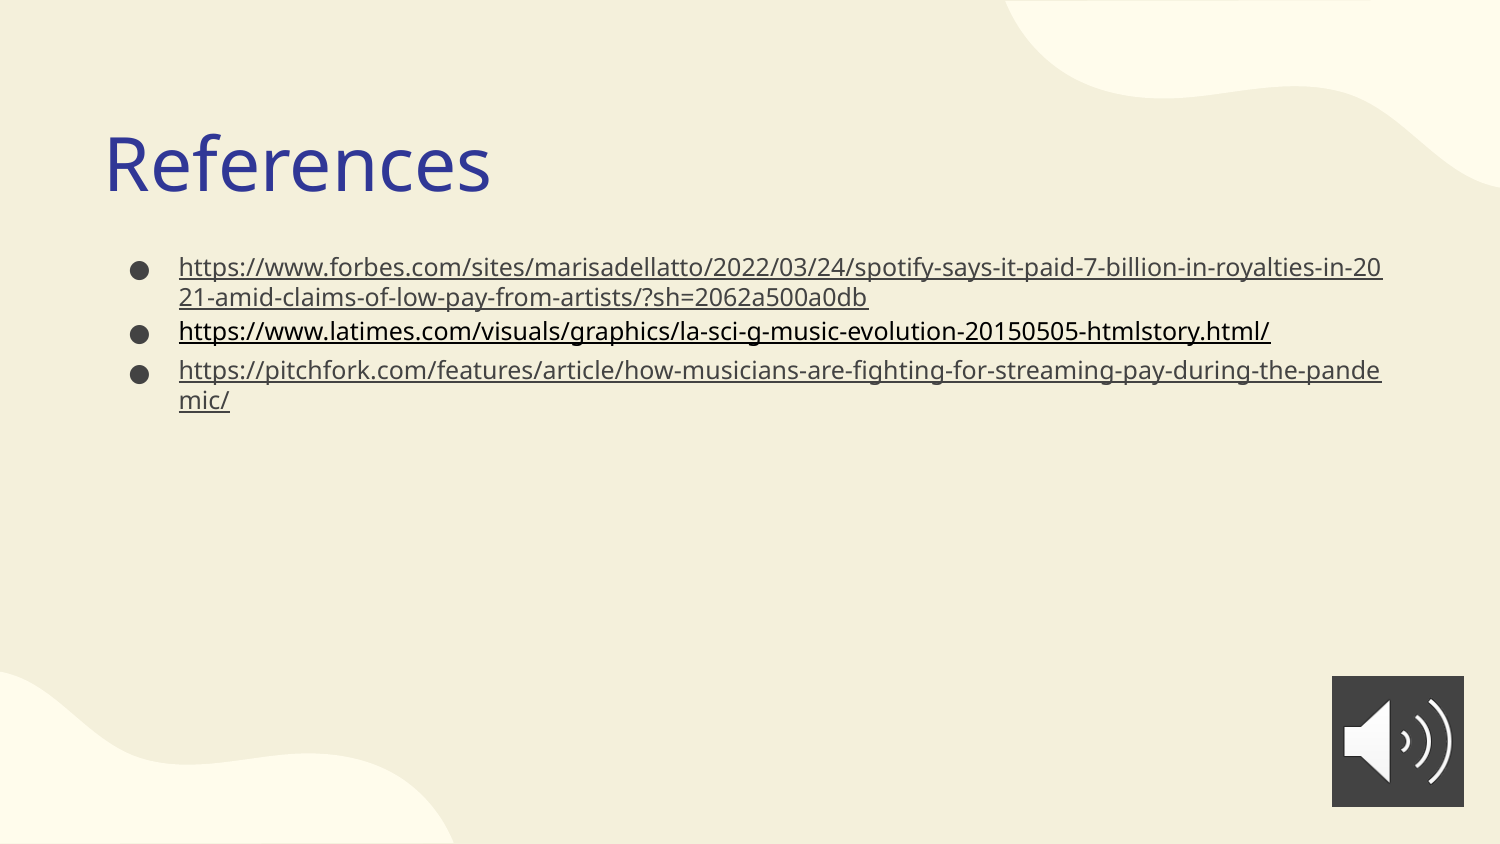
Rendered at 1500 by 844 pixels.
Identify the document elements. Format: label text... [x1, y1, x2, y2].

title References [88, 116, 1412, 206]
picture [1330, 674, 1465, 809]
subtitle https://www.forbes.com/sites/marisadellatto/2022/03/24/spotify-says-it-paid-7-billion-in-royalties-in-2021-amid-claims-of-low-pay-from-artists/?sh=2062a500a0db https://www.latimes.com/visuals/graphics/la-sci-g-music-evolution-20150505-htmlstory.html/ https://pitchfork.com/features/article/how-musicians-are-fighting-for-streaming-pay-during-the-pandemic/ [88, 231, 1412, 727]
